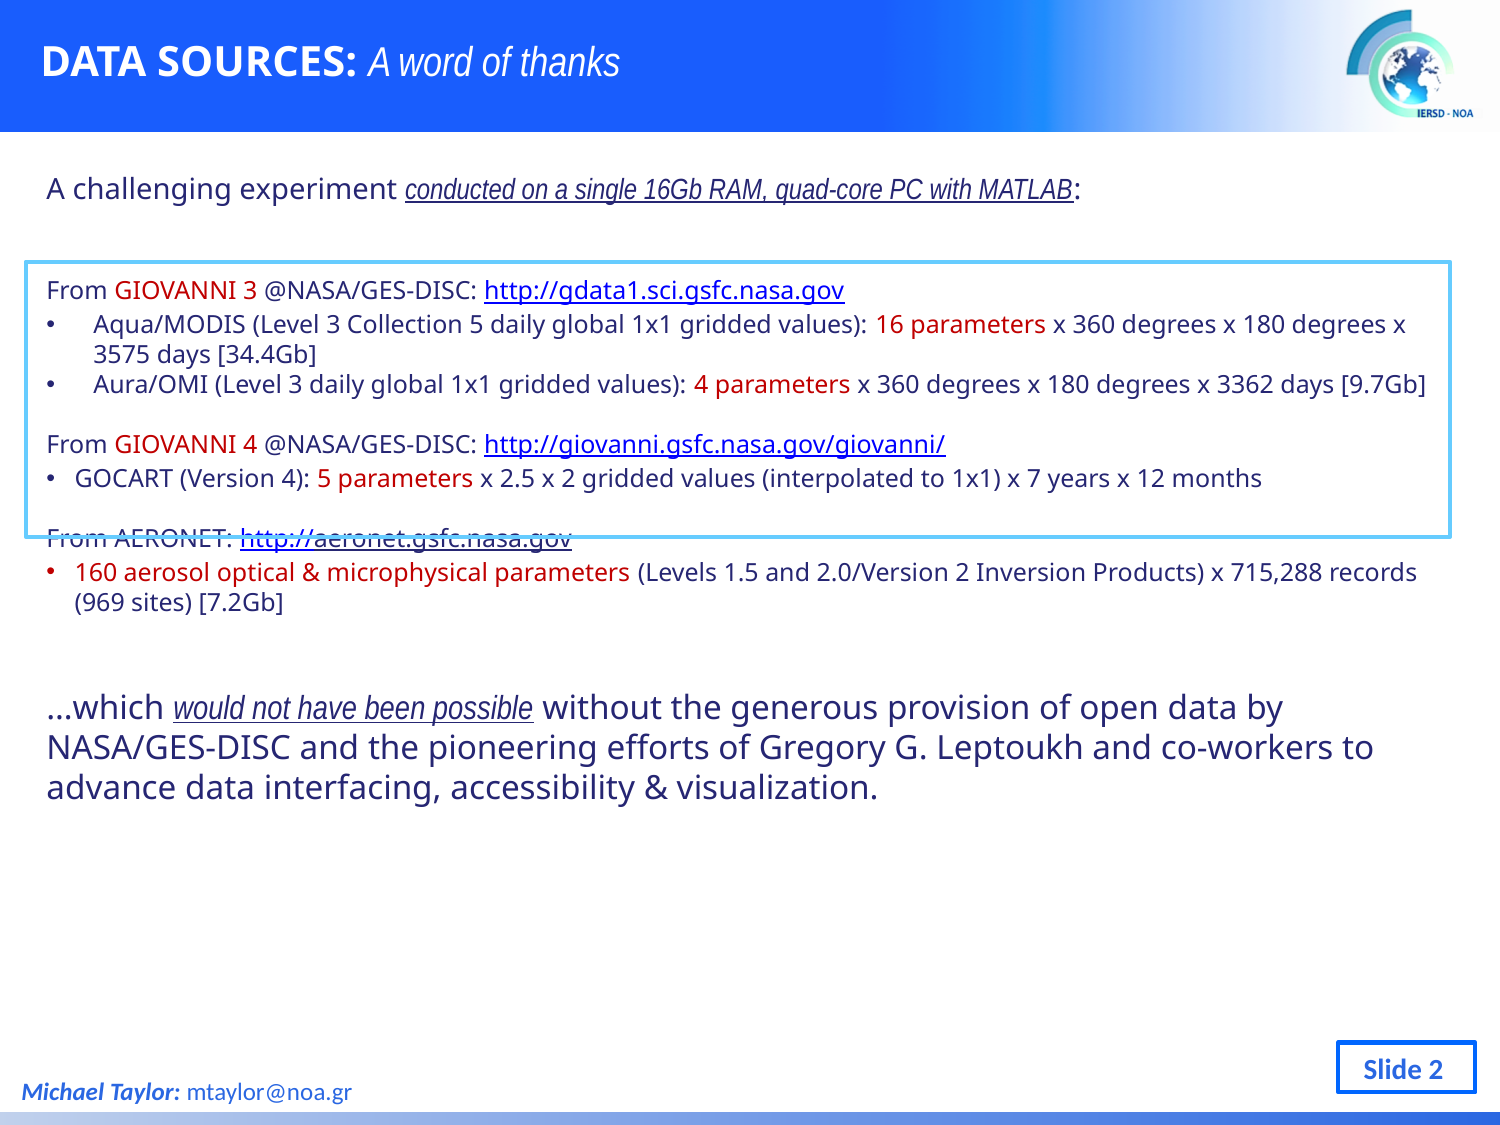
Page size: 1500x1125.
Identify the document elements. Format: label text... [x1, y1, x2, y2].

picture [0, 0, 1500, 132]
text_box Michael Taylor: mtaylor@noa.gr [6, 1067, 368, 1113]
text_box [25, 162, 1476, 840]
text_box [0, 1110, 1500, 1125]
text_box Slide 2 [1338, 1042, 1476, 1093]
